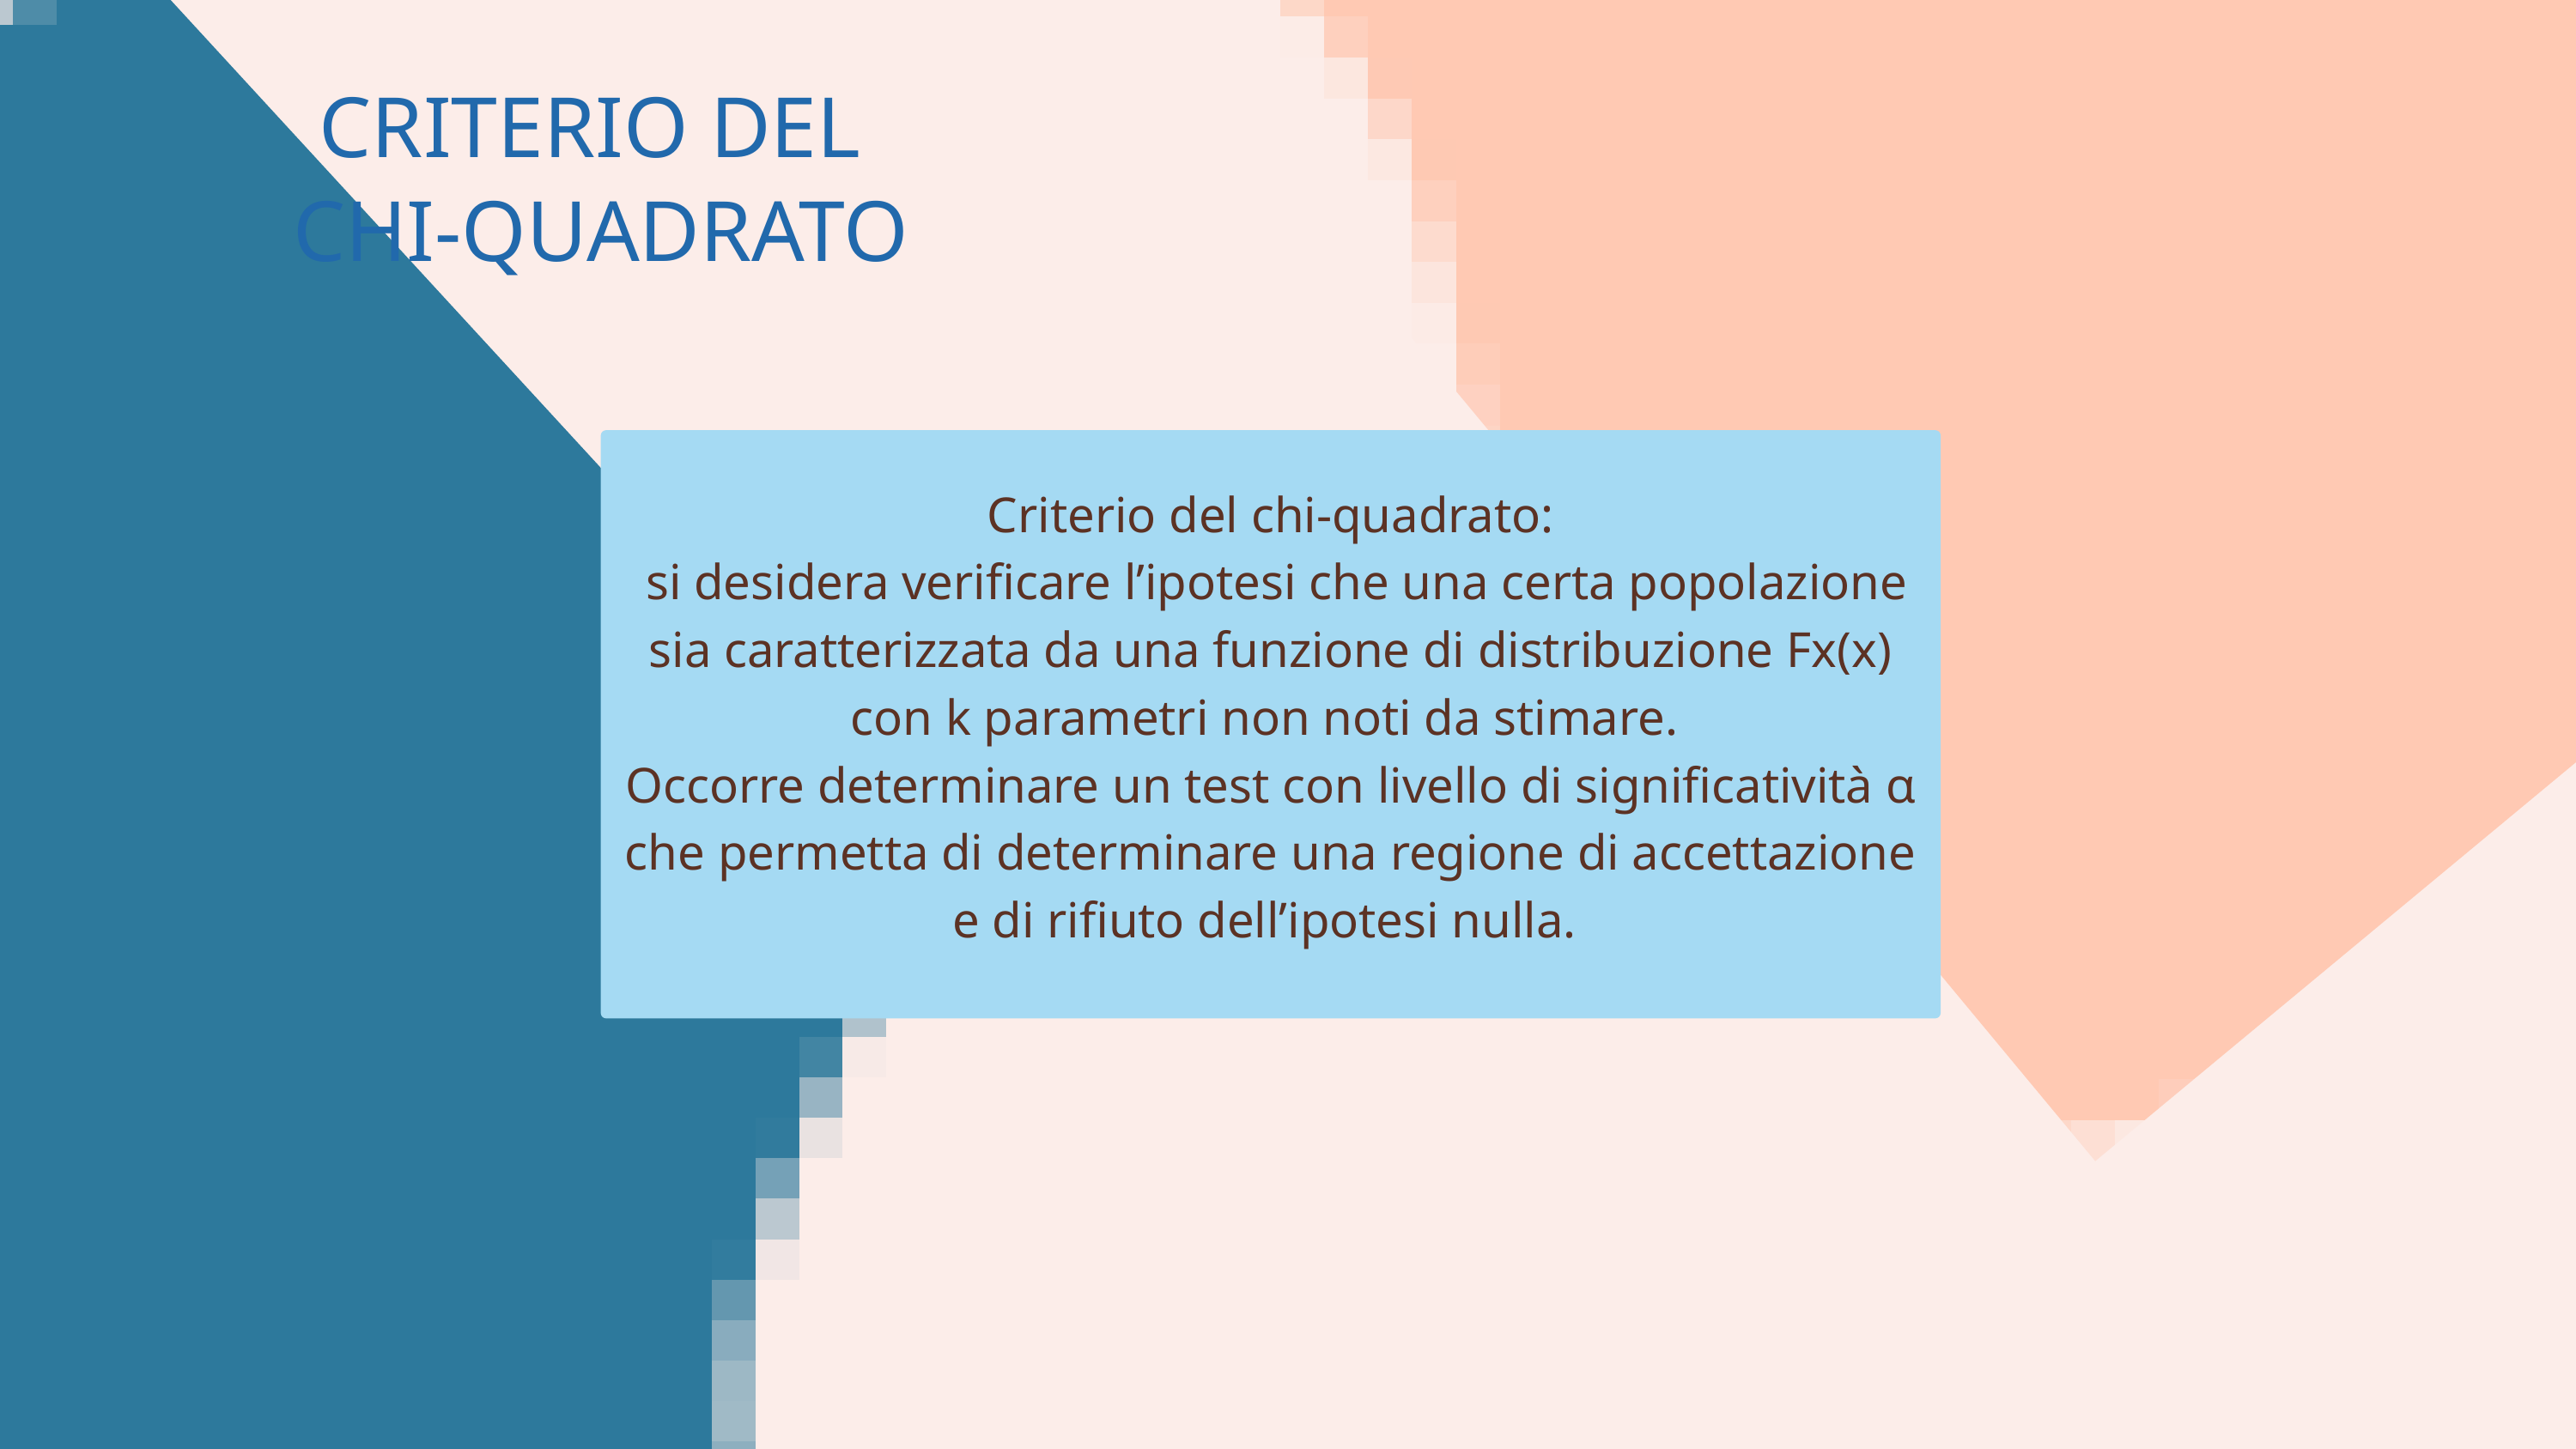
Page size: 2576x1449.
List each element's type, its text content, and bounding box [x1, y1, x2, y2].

text_box [0, 0, 235, 70]
text_box CRITERIO DEL CHI-QUADRATO [0, 70, 1334, 278]
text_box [600, 429, 1941, 1019]
text_box [1131, 0, 2576, 1161]
text_box [0, 278, 1504, 1449]
